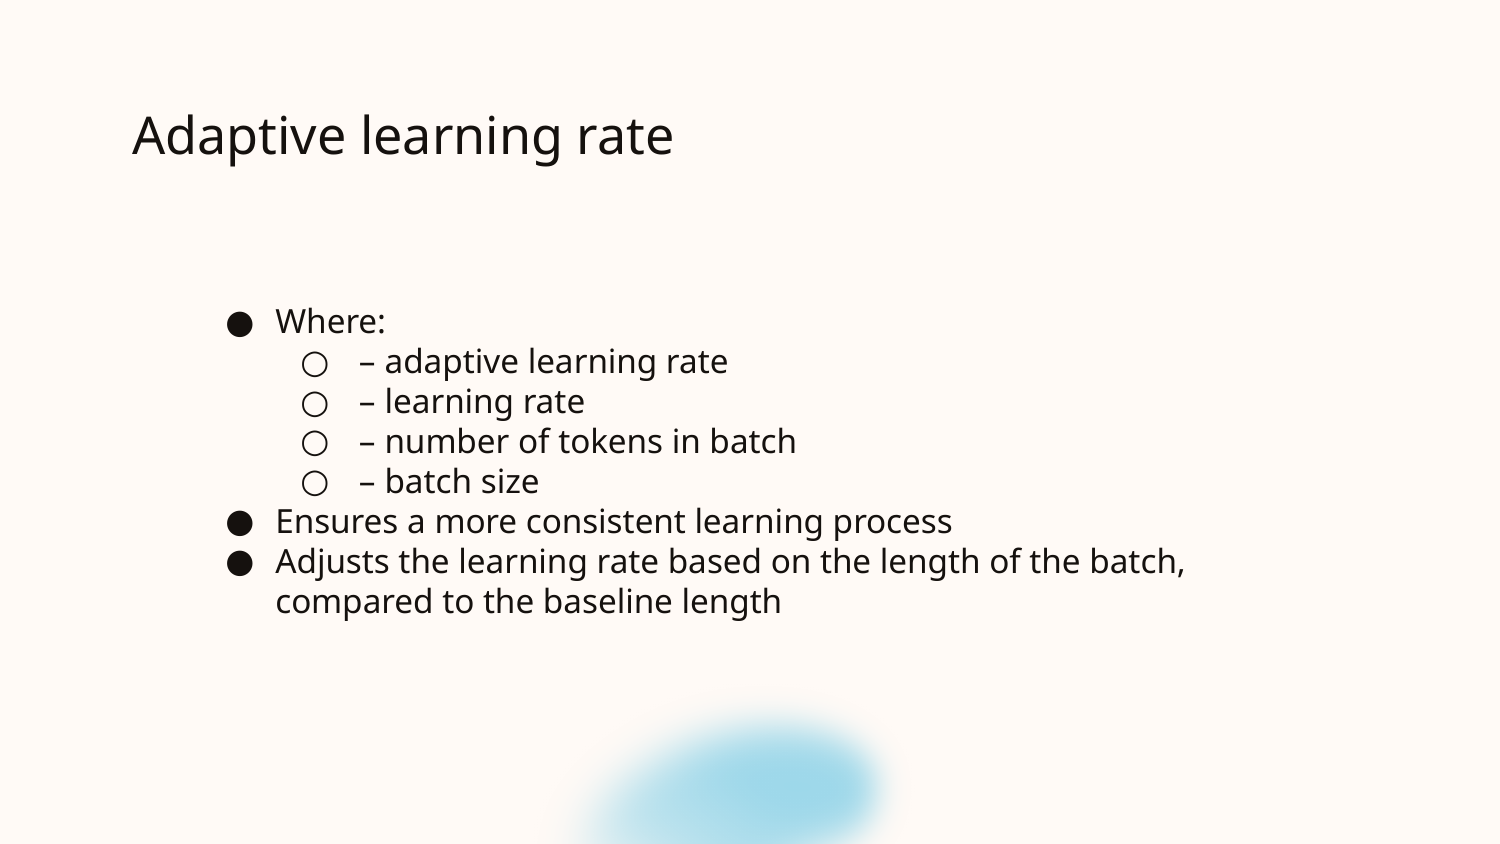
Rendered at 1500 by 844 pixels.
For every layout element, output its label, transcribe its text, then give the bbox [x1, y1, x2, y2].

picture [445, 496, 1041, 844]
title Adaptive learning rate [117, 87, 750, 244]
